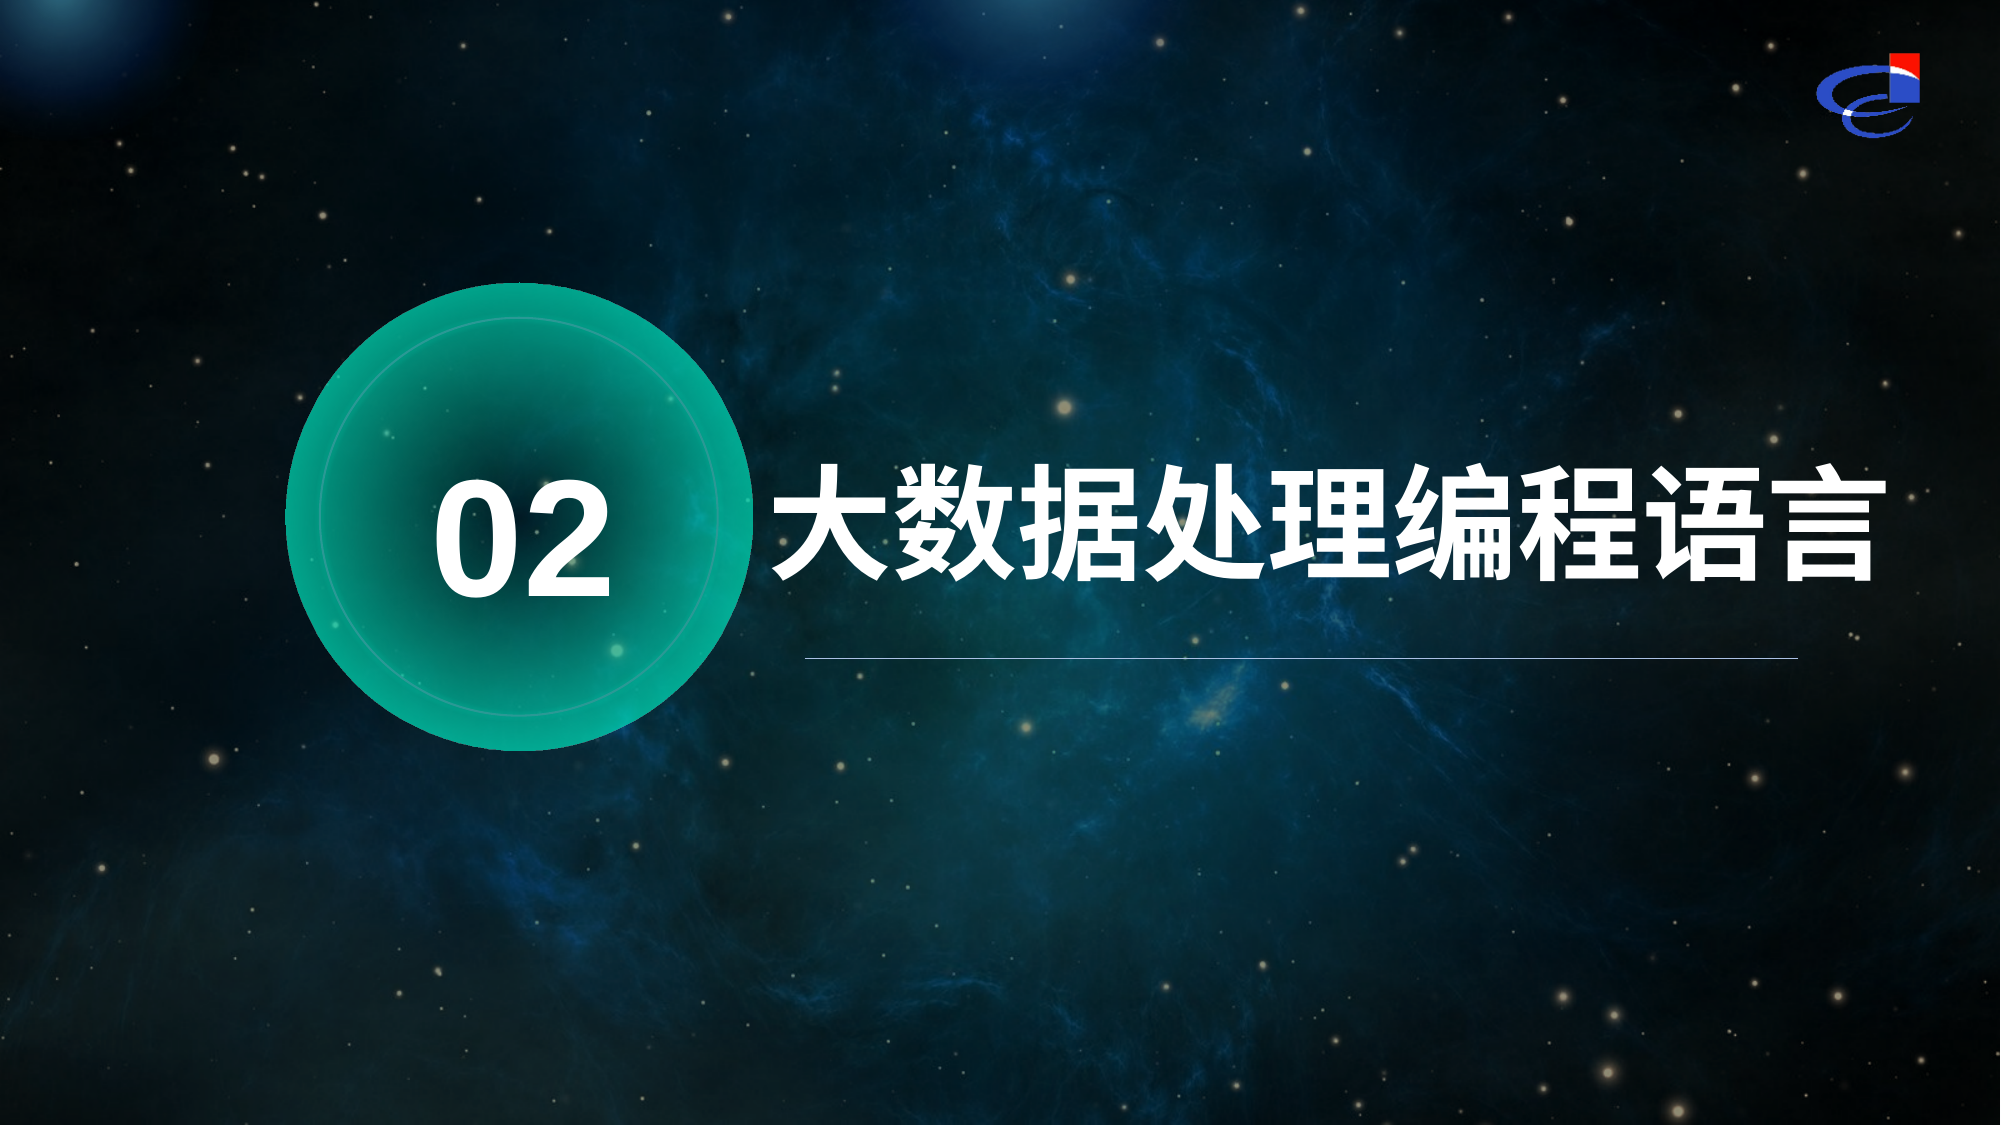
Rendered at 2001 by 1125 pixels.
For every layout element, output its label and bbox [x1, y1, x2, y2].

text_box [284, 282, 753, 751]
picture [0, 0, 2001, 1125]
